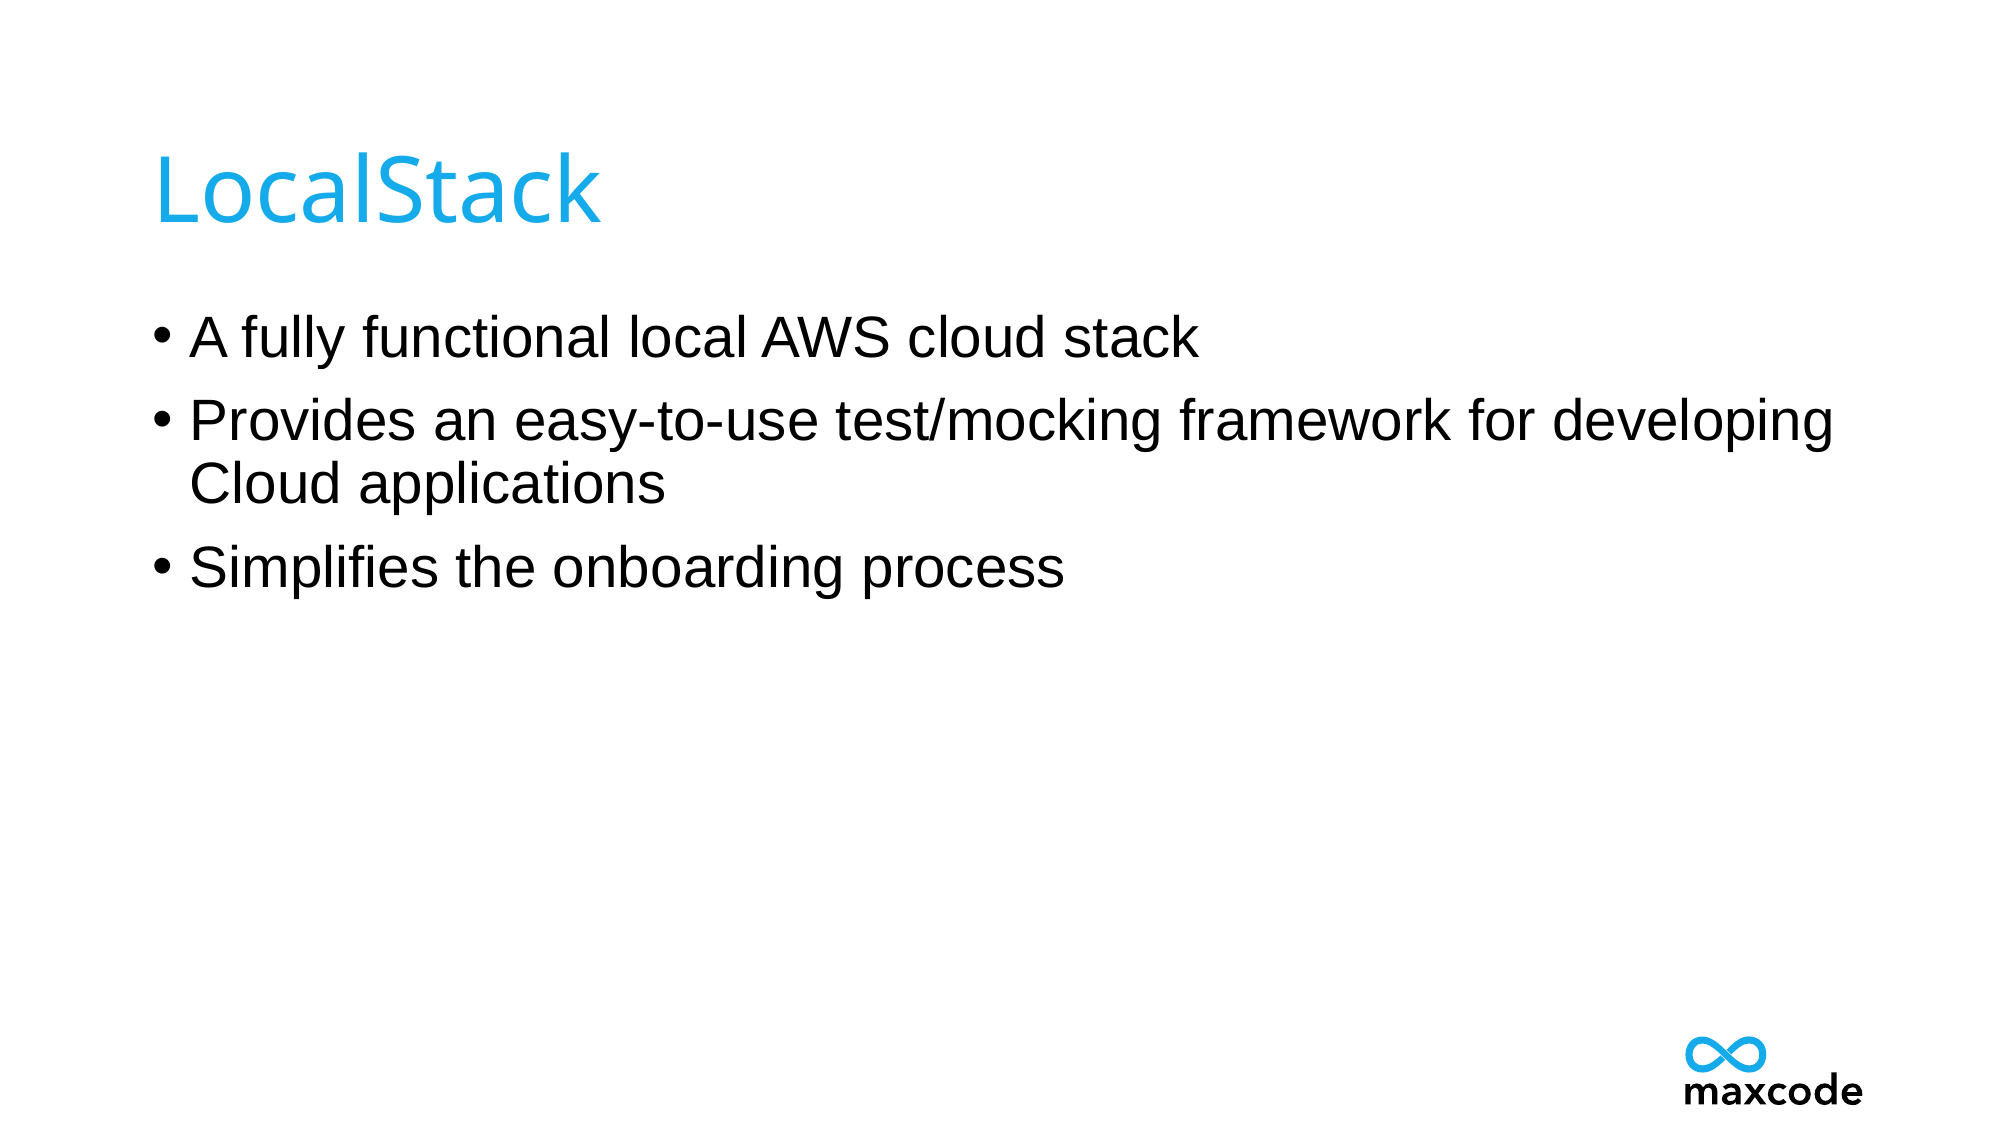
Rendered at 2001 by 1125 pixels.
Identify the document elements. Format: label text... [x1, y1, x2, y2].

title LocalStack [137, 108, 1863, 278]
list A fully functional local AWS cloud stack Provides an easy-to-use test/mocking framework for developing Cloud applications Simplifies the onboarding process [137, 299, 1863, 1014]
